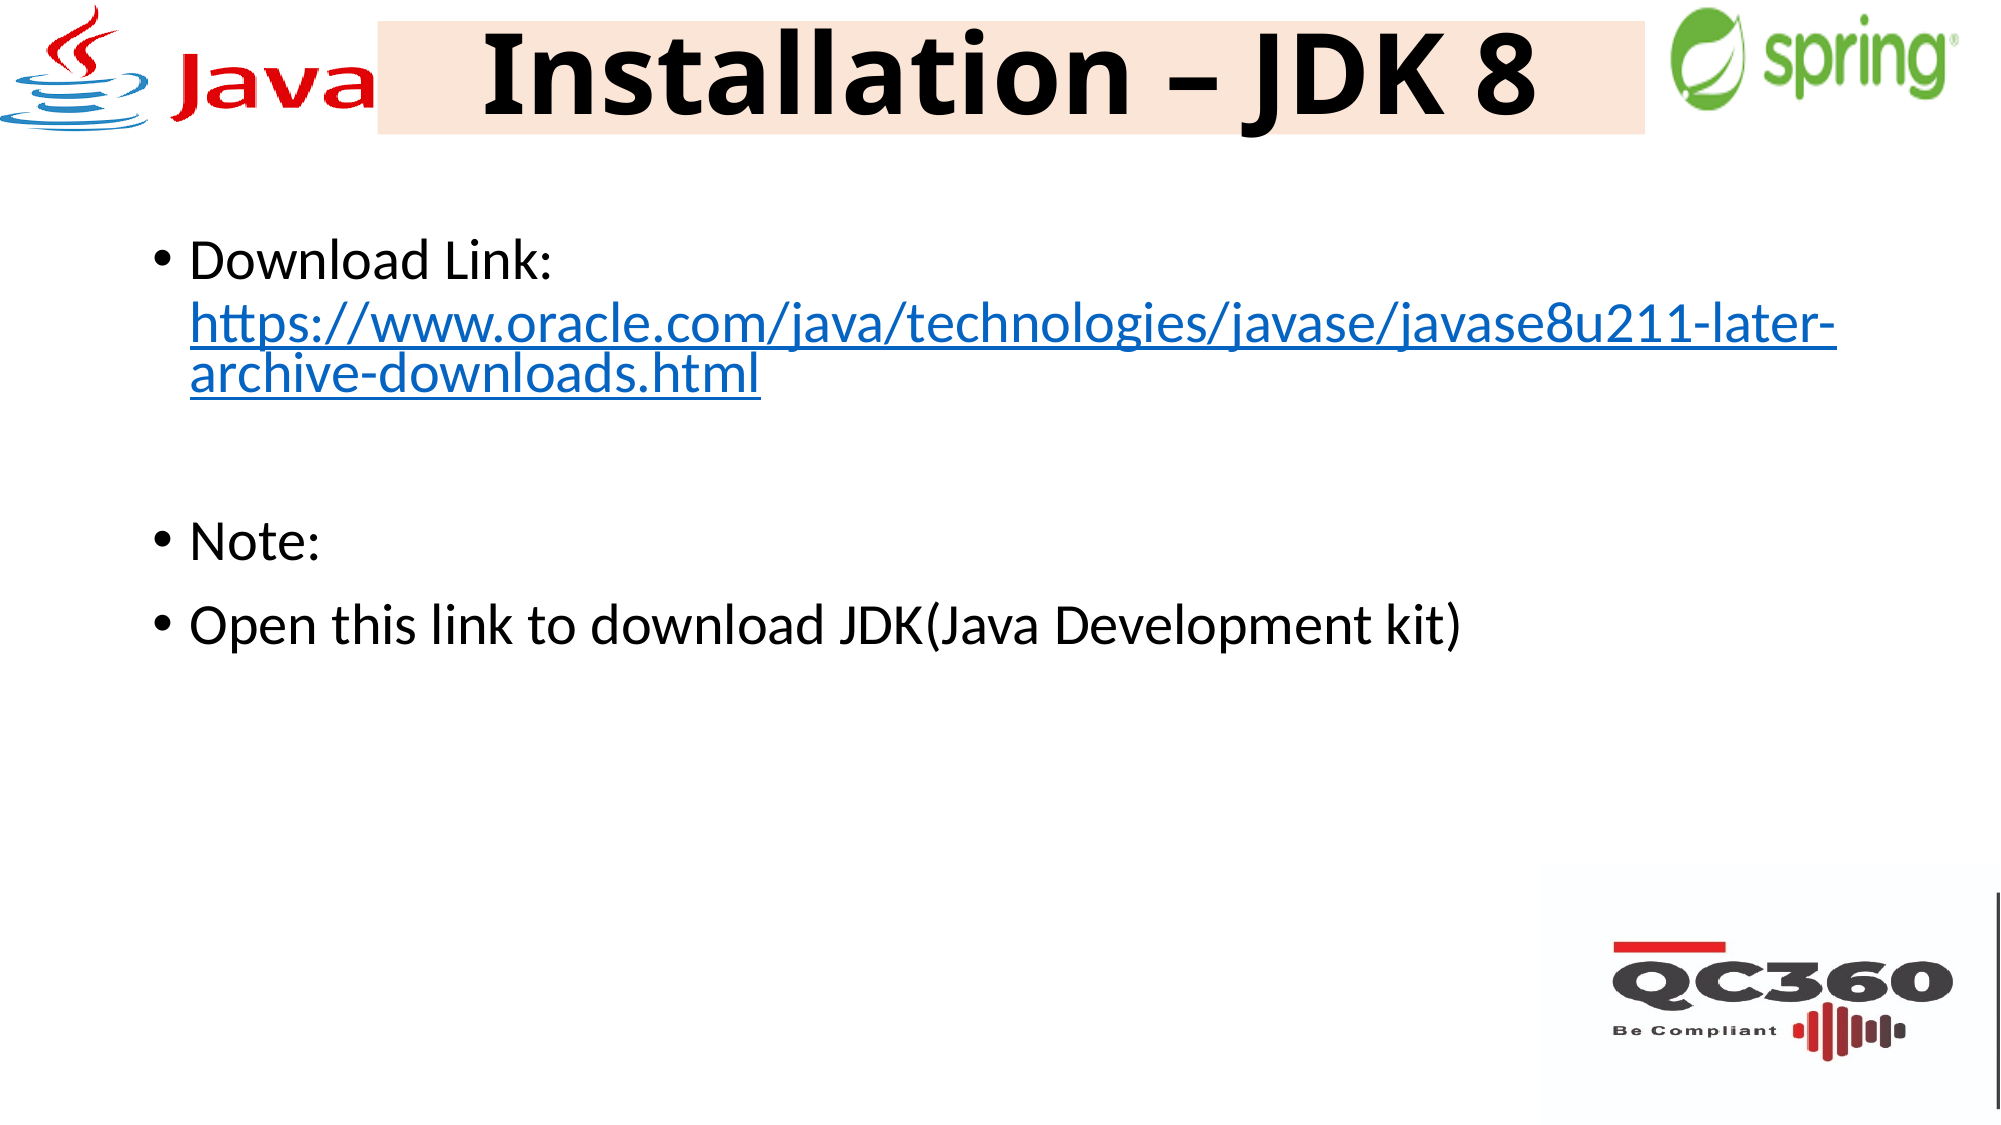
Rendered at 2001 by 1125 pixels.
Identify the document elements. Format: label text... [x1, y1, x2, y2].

picture [1642, 0, 1994, 135]
list Download Link: https://www.oracle.com/java/technologies/javase/javase8u211-later-archive-downloads.html Note: Open this link to download JDK(Java Development kit) [137, 221, 1863, 936]
picture [1541, 865, 2000, 1125]
text_box Installation – JDK 8 [381, 21, 1642, 135]
picture [0, 0, 381, 135]
